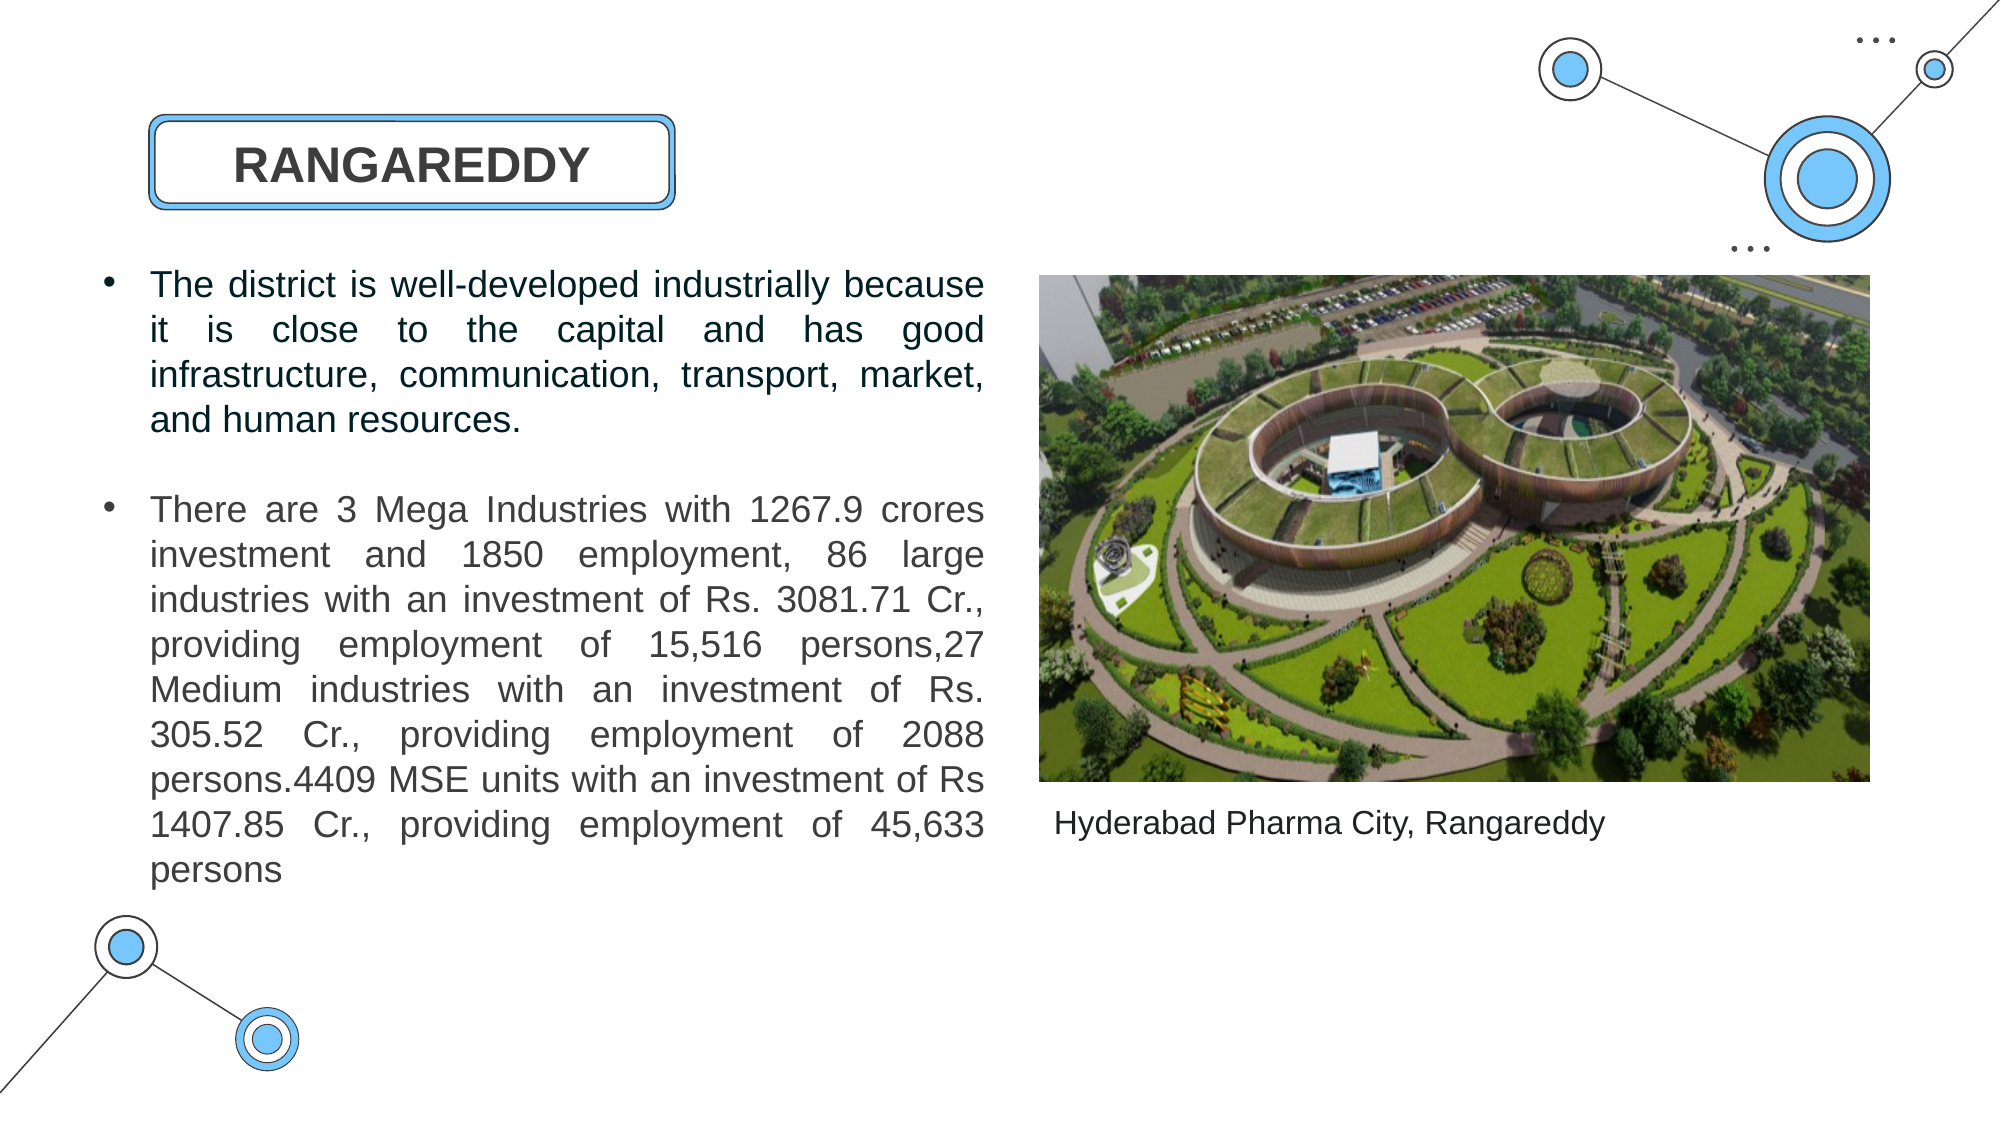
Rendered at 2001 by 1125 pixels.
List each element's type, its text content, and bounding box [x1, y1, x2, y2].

picture [1038, 274, 1870, 782]
text_box Hyderabad Pharma City, Rangareddy [1039, 794, 2000, 849]
text_box The district is well-developed industrially because it is close to the capital and has good infrastructure, communication, transport, market, and human resources. There are 3 Mega Industries with 1267.9 crores investment and 1850 employment, 86 large industries with an investment of Rs. 3081.71 Cr., providing employment of 15,516 persons,27 Medium industries with an investment of Rs. 305.52 Cr., providing employment of 2088 persons.4409 MSE units with an investment of Rs 1407.85 Cr., providing employment of 45,633 persons [88, 252, 1000, 897]
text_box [148, 114, 676, 210]
